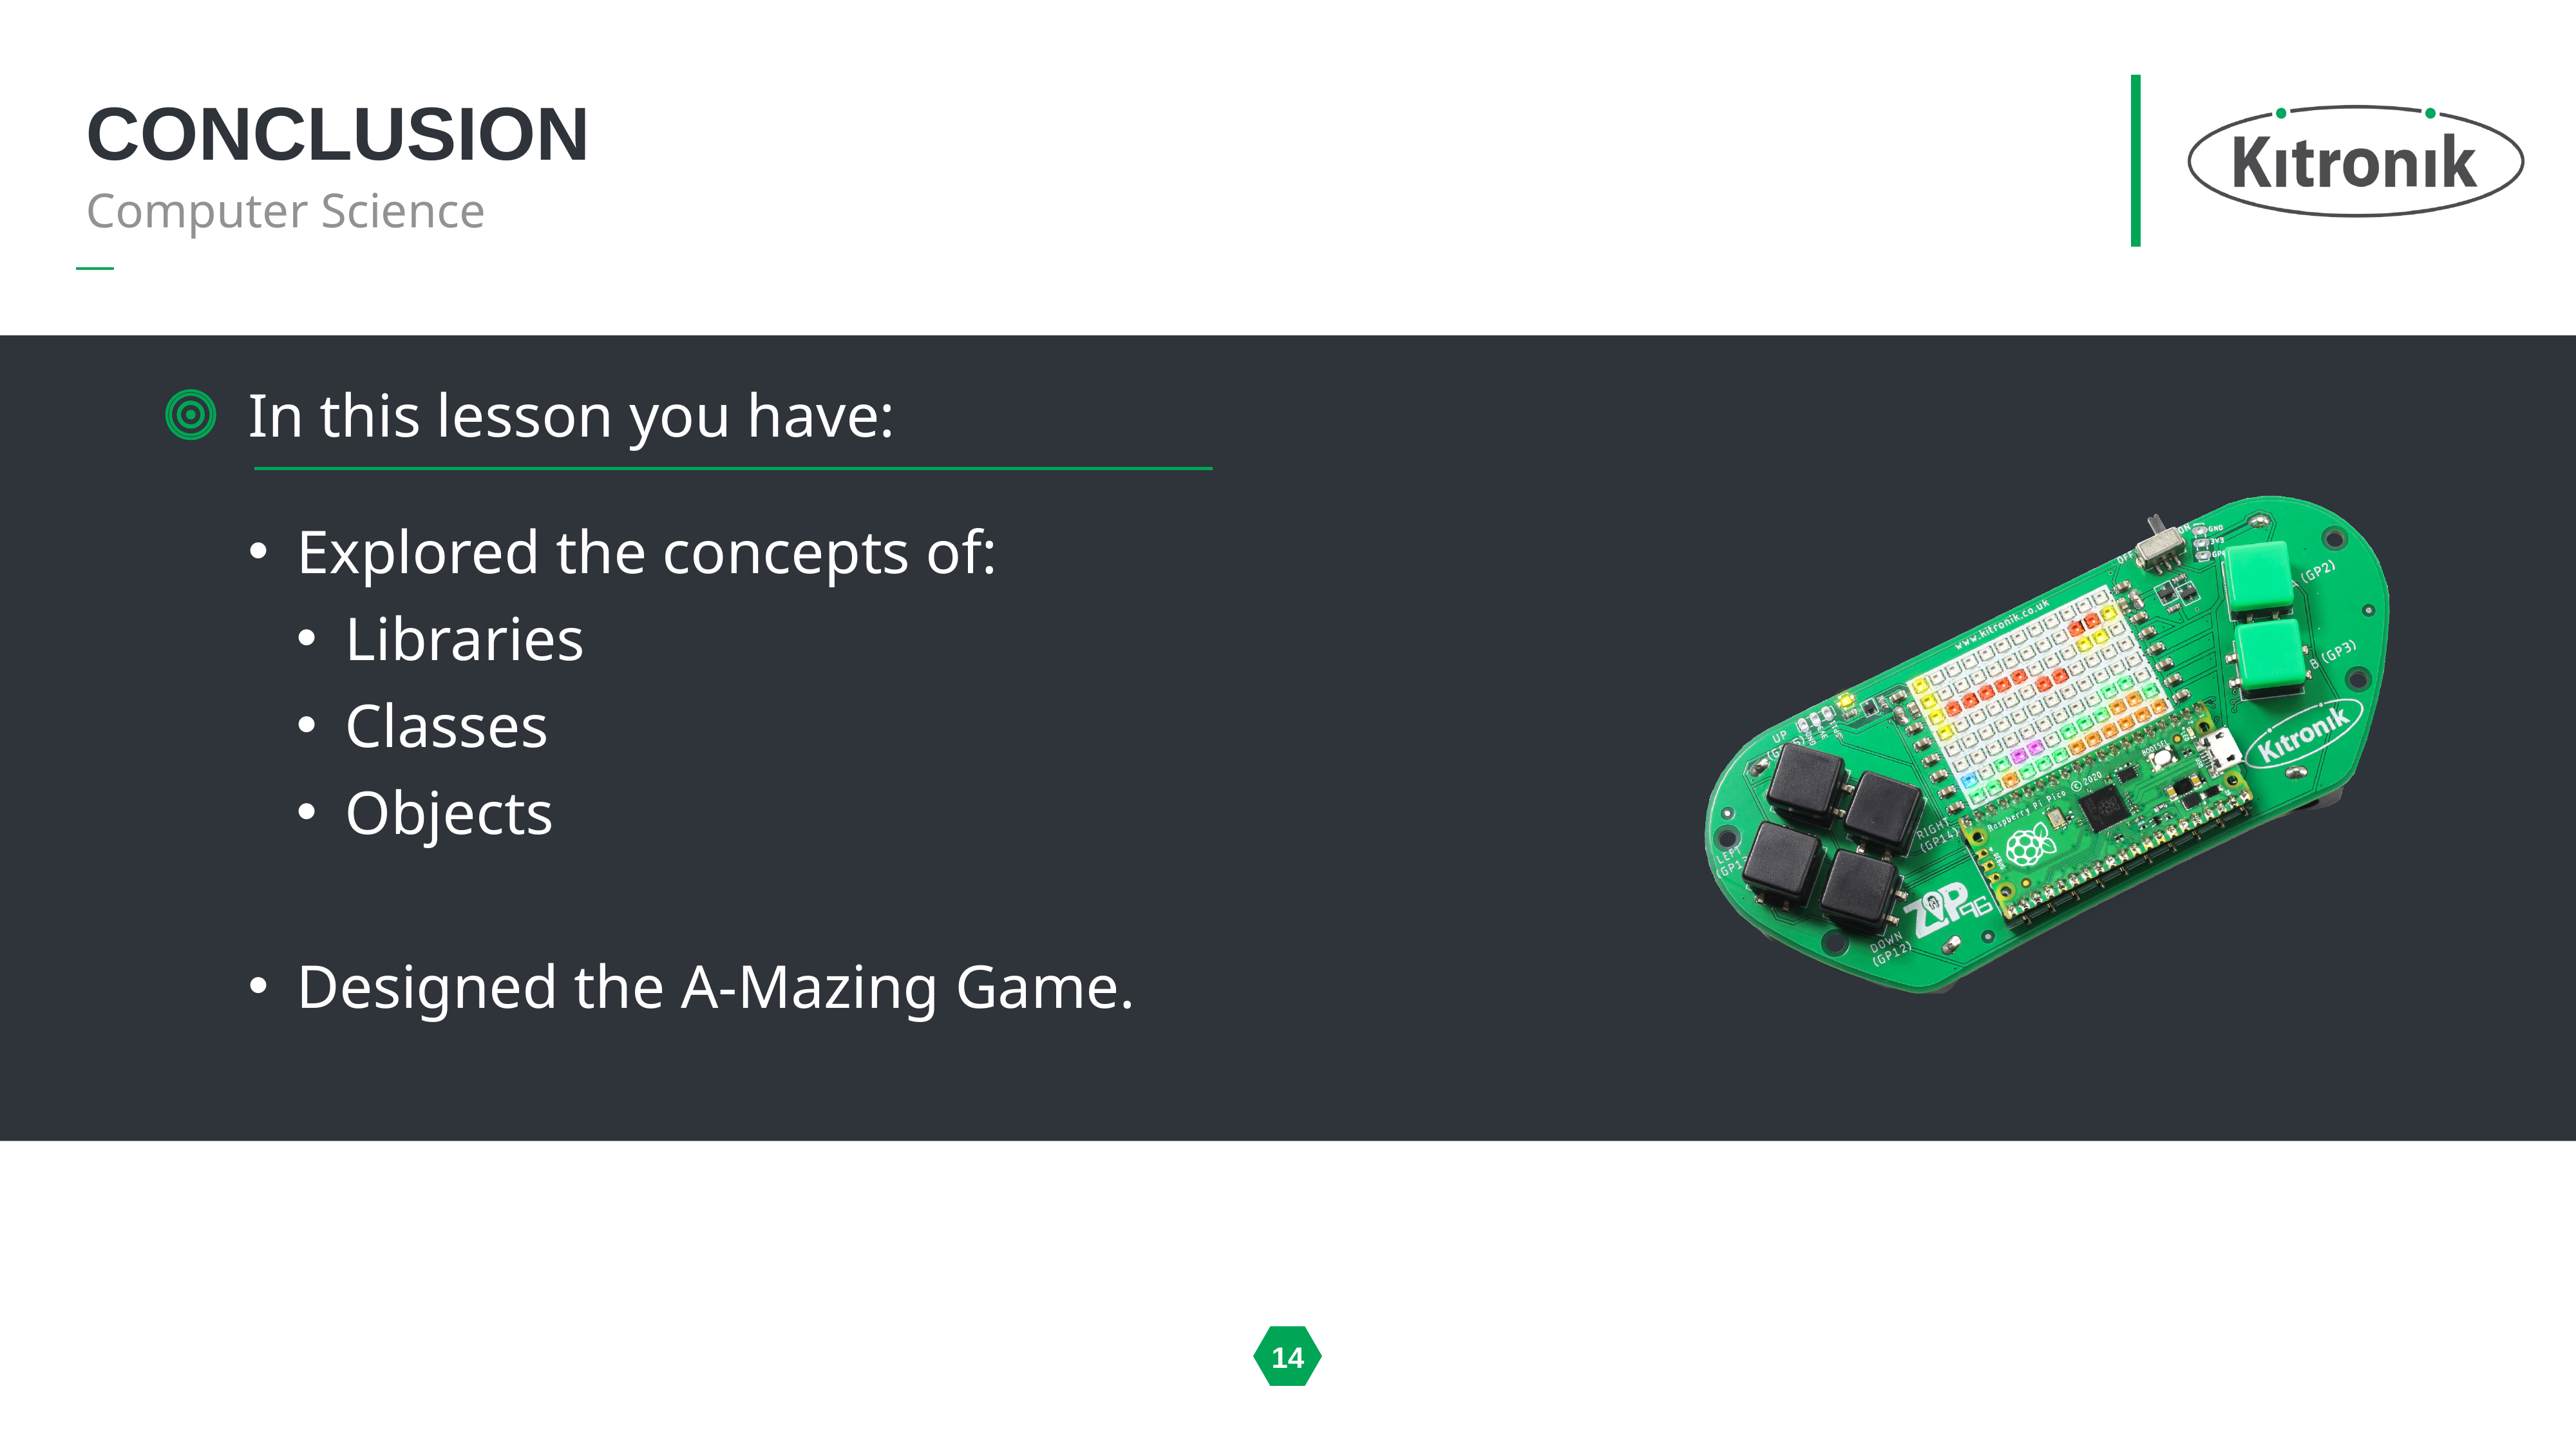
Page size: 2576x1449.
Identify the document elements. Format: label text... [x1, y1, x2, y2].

text_box [165, 389, 216, 440]
picture [1666, 357, 2427, 1119]
slide_number 14 [1253, 1331, 1323, 1382]
text_box [1268, 1382, 1307, 1386]
text_box In this lesson you have: [240, 370, 1327, 457]
picture [2186, 103, 2526, 219]
text_box [0, 335, 2576, 1141]
title conclusion [76, 80, 2031, 176]
list Computer Science [76, 176, 2031, 243]
text_box [1267, 1326, 1307, 1331]
text_box Explored the concepts of: Libraries Classes Objects Designed the A-Mazing Game. [240, 507, 1300, 1028]
